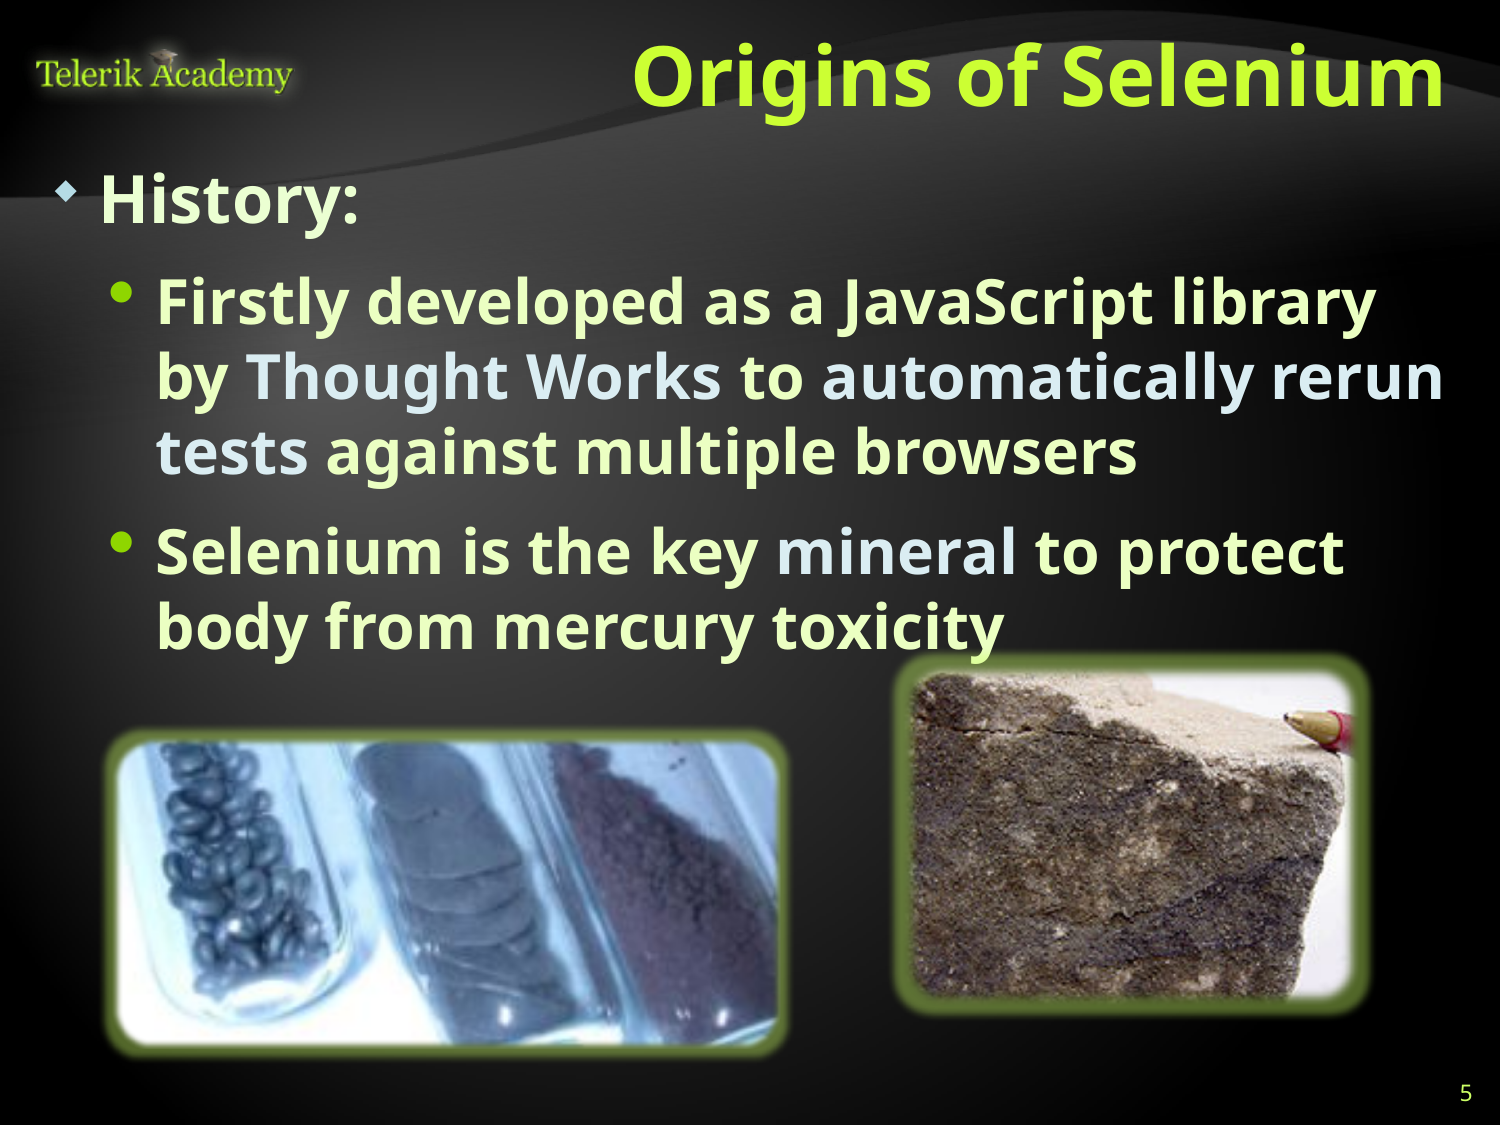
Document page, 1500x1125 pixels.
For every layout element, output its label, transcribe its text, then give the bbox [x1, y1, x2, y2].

list History: Firstly developed as a JavaScript library by Thought Works to automatically rerun tests against multiple browsers Selenium is the key mineral to protect body from mercury toxicity [37, 149, 1463, 1100]
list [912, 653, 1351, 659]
picture [0, 0, 1500, 1125]
title Origins of Selenium [300, 12, 1463, 149]
slide_number 5 [1412, 1074, 1488, 1113]
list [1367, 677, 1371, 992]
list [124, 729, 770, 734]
